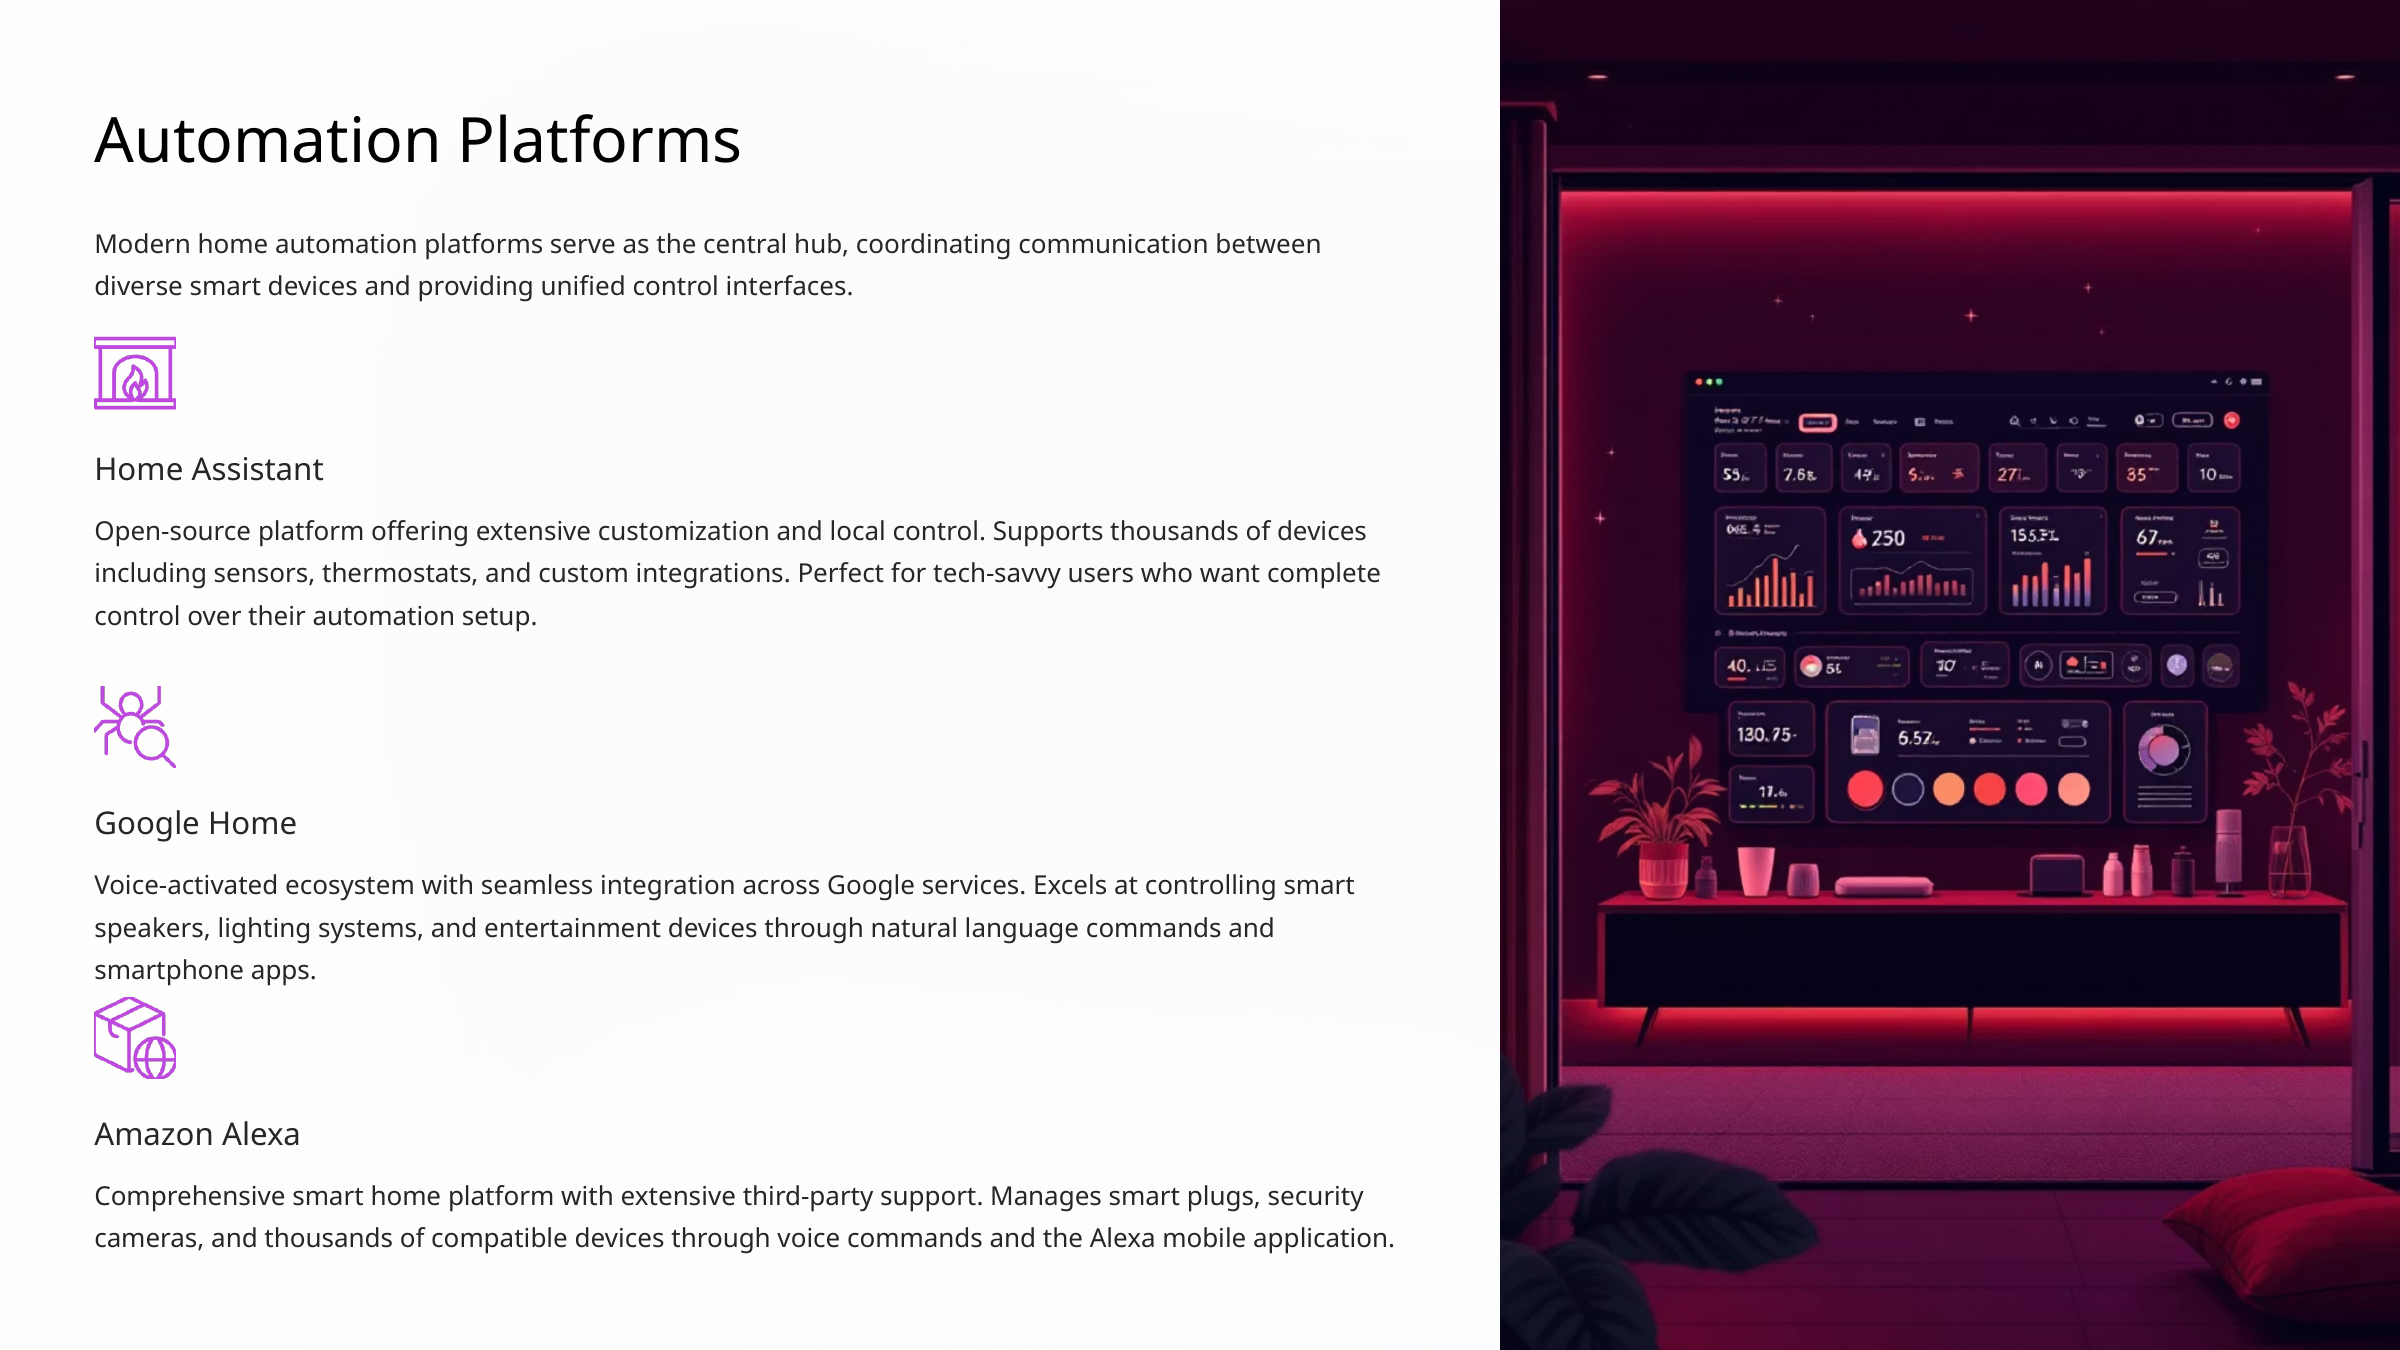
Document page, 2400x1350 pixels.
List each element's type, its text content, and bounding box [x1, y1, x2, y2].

text_box Amazon Alexa [94, 1111, 412, 1152]
picture [94, 686, 176, 768]
text_box Automation Platforms [94, 95, 775, 176]
text_box Modern home automation platforms serve as the central hub, coordinating communication between diverse smart devices and providing unified control interfaces. [94, 215, 1406, 302]
text_box Home Assistant [94, 446, 412, 487]
picture [1499, 0, 2400, 1350]
text_box Google Home [94, 801, 412, 841]
text_box Comprehensive smart home platform with extensive third-party support. Manages smart plugs, security cameras, and thousands of compatible devices through voice commands and the Alexa mobile application. [94, 1167, 1406, 1255]
picture [94, 332, 176, 414]
text_box Voice-activated ecosystem with seamless integration across Google services. Excels at controlling smart speakers, lighting systems, and entertainment devices through natural language commands and smartphone apps. [94, 856, 1406, 944]
picture [94, 997, 176, 1079]
text_box Open-source platform offering extensive customization and local control. Supports thousands of devices including sensors, thermostats, and custom integrations. Perfect for tech-savvy users who want complete control over their automation setup. [94, 502, 1406, 633]
